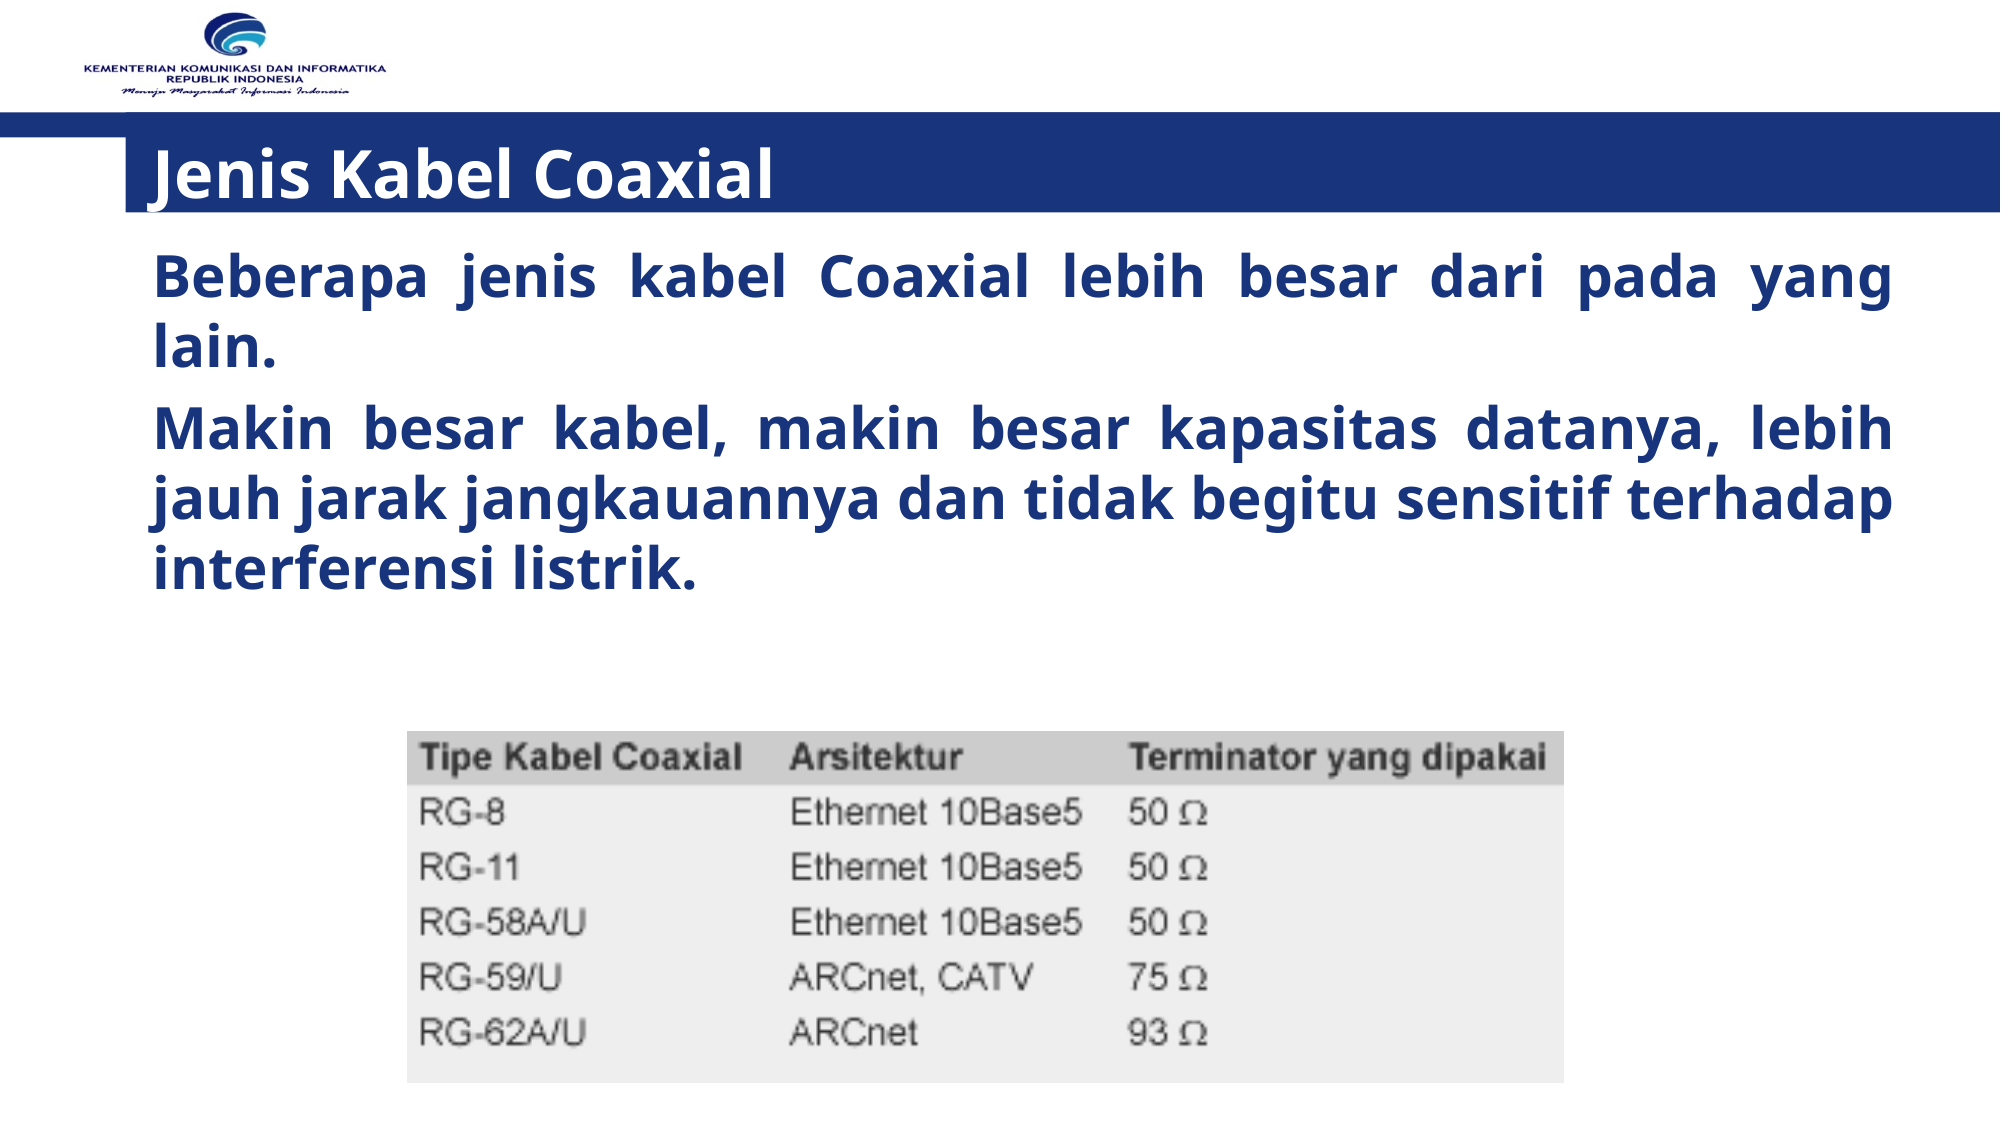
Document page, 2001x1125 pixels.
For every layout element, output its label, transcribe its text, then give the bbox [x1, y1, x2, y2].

picture [66, 5, 399, 100]
picture [407, 731, 1565, 1083]
title Jenis Kabel Coaxial [137, 140, 1413, 203]
subtitle Beberapa jenis kabel Coaxial lebih besar dari pada yang lain. Makin besar kabel, makin besar kapasitas datanya, lebih jauh jarak jangkauannya dan tidak begitu sensitif terhadap interferensi listrik. [137, 231, 1910, 670]
